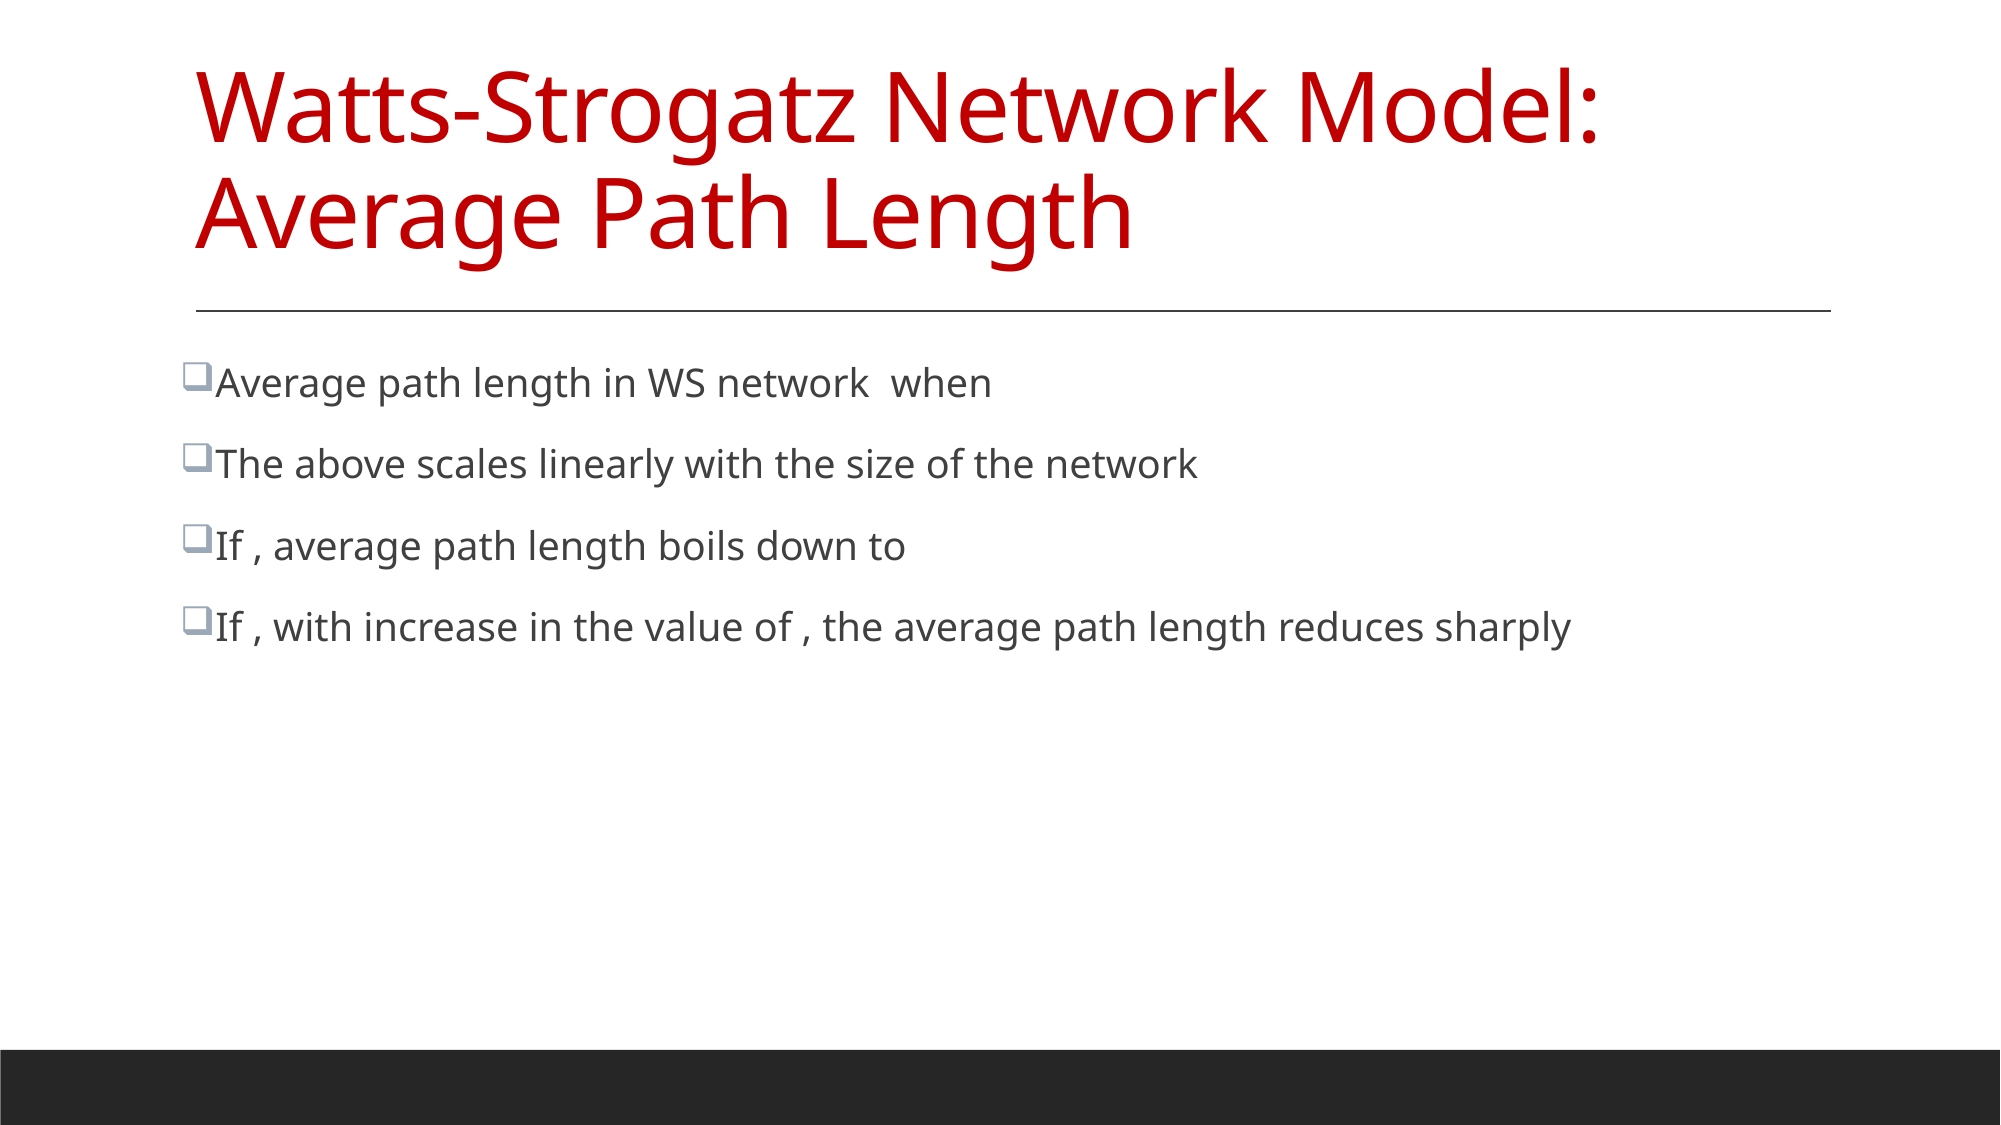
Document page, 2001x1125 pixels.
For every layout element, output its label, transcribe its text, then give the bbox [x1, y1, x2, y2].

title Watts-Strogatz Network Model: Average Path Length [180, 39, 1830, 278]
